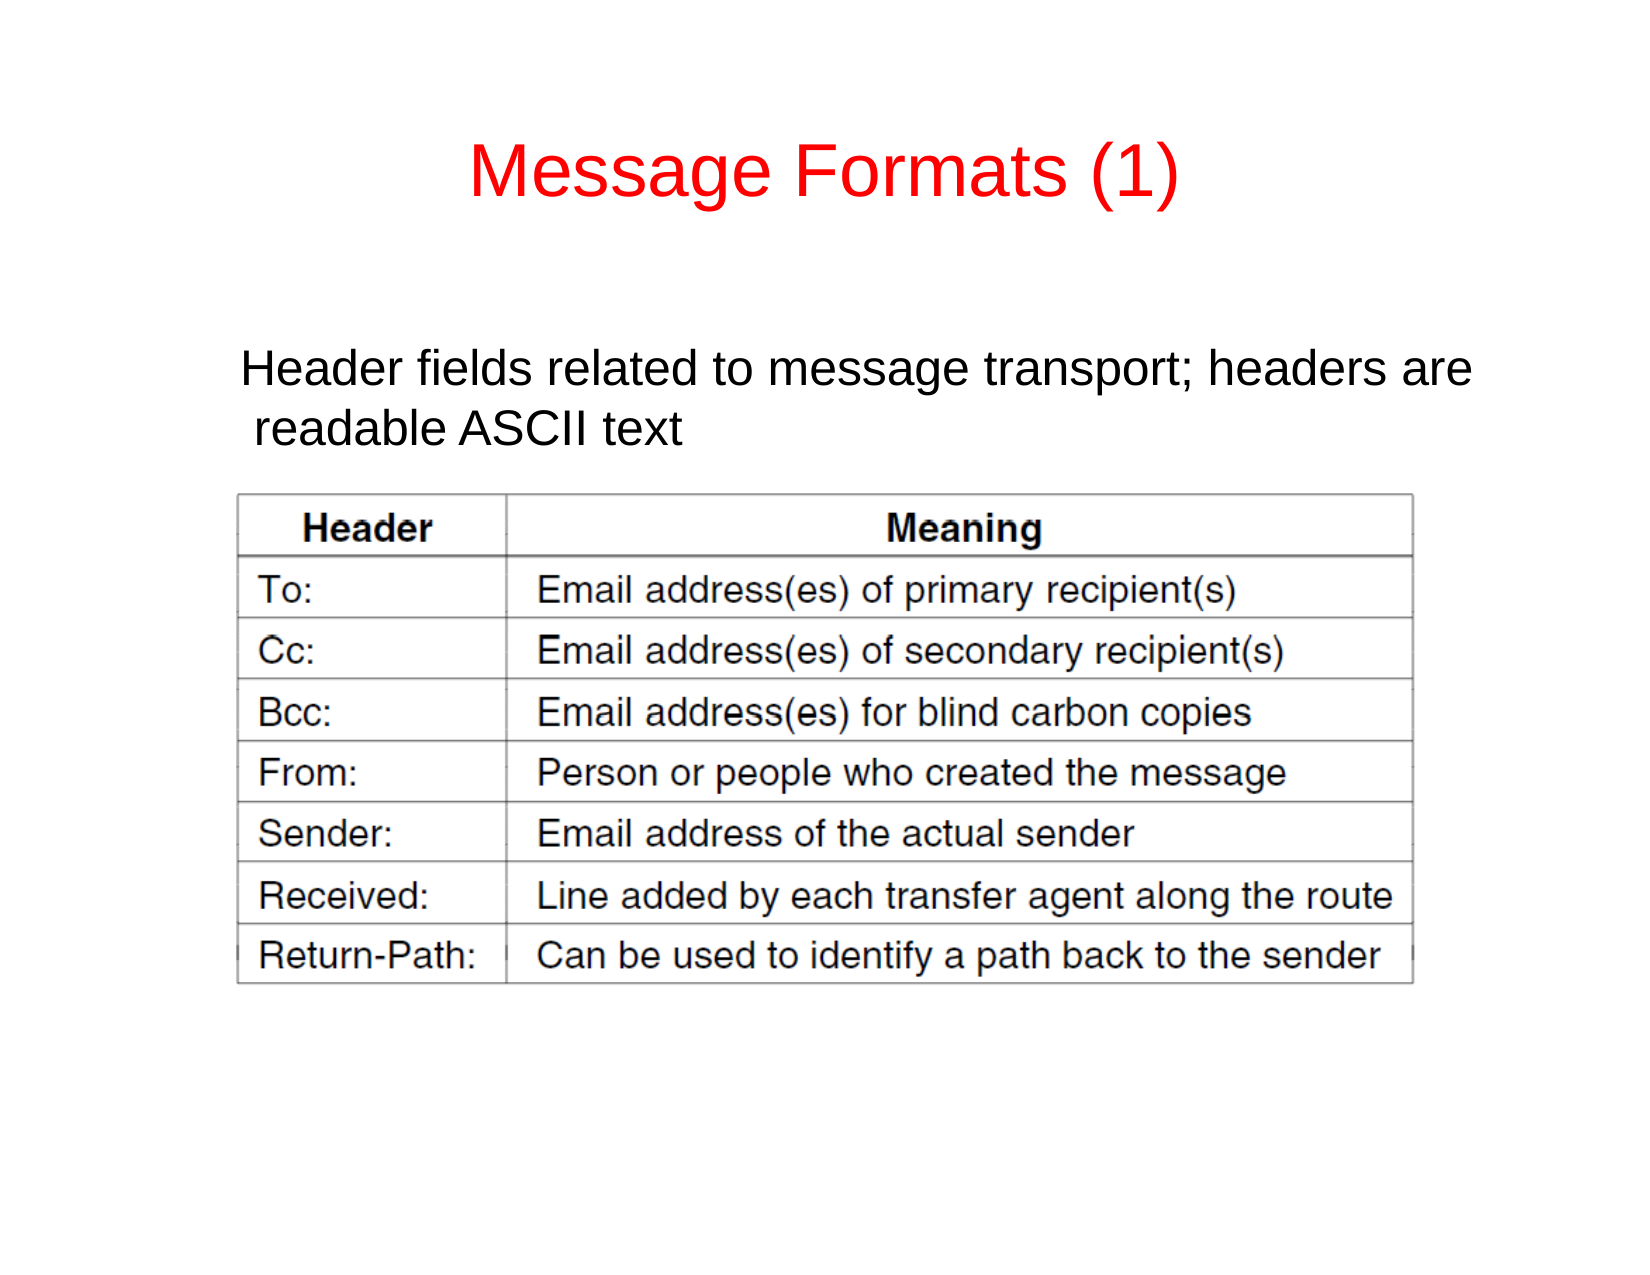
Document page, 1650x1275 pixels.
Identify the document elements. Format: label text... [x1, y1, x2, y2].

text_box Header fields related to message transport; headers are readable ASCII text [237, 333, 1482, 456]
title Message Formats (1) [466, 119, 1184, 333]
picture [221, 487, 1430, 999]
